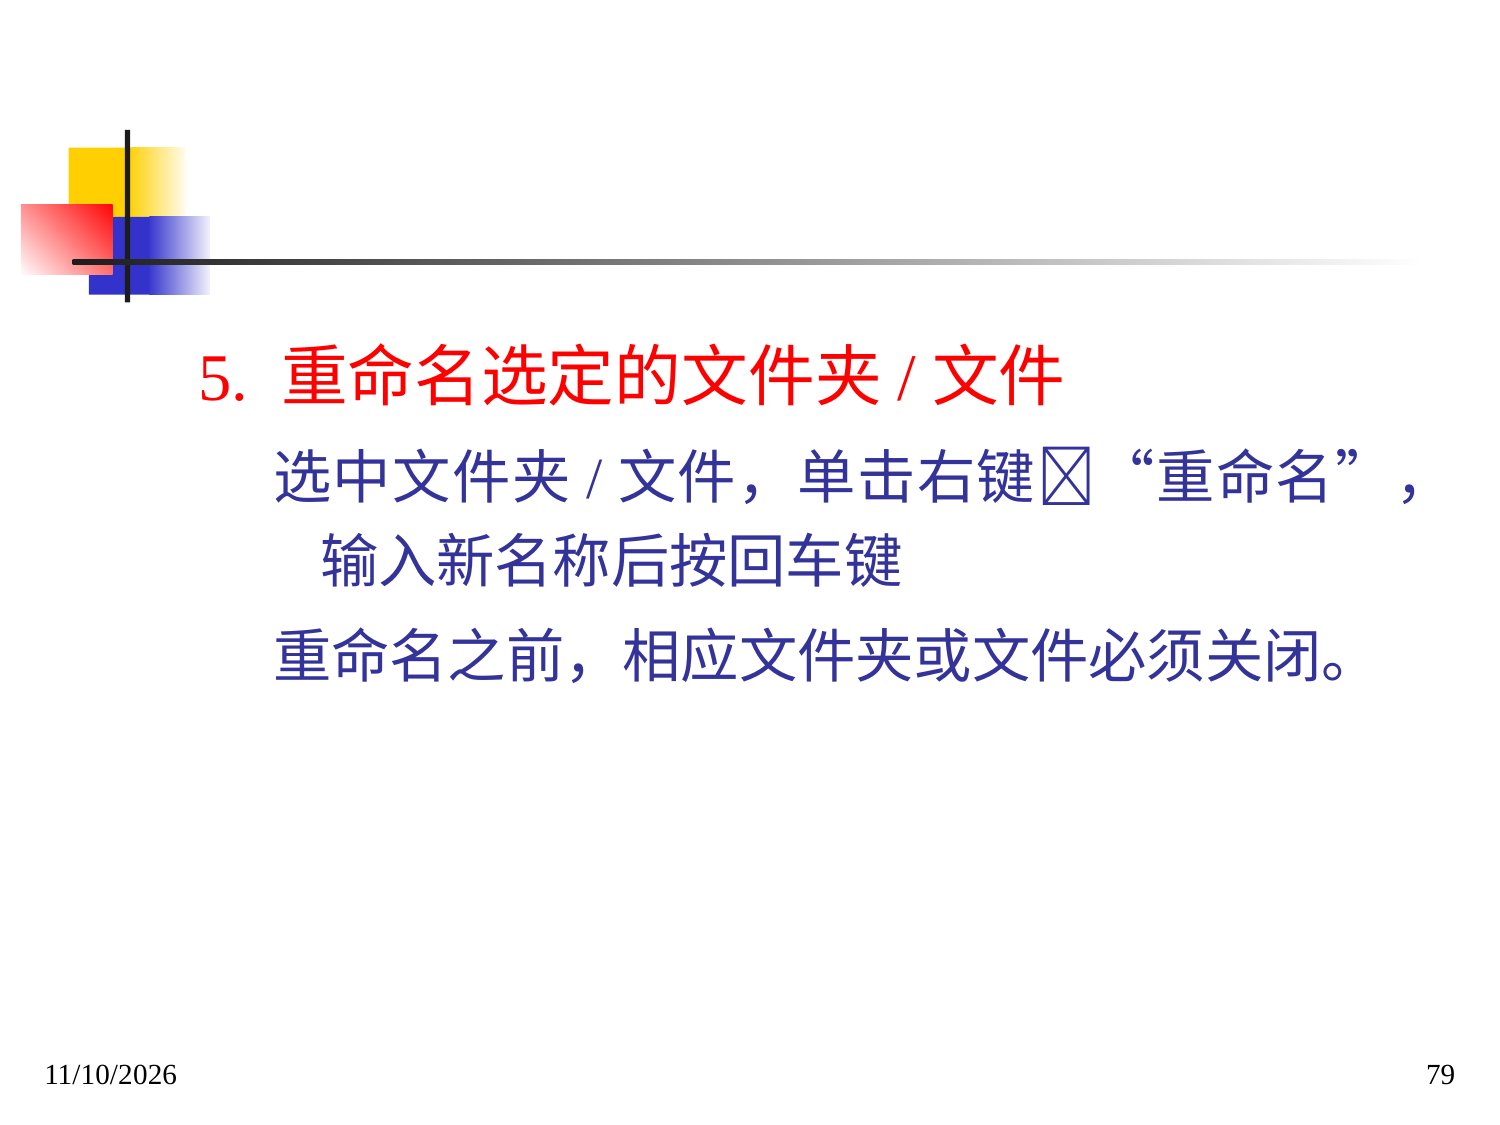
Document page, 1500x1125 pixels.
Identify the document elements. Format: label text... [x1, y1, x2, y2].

slide_number 79 [1281, 1023, 1471, 1099]
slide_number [29, 1023, 219, 1099]
list 5. 重命名选定的文件夹/文件 选中文件夹/文件，单击右键“重命名”，输入新名称后按回车键 重命名之前，相应文件夹或文件必须关闭。 [183, 302, 1469, 1024]
